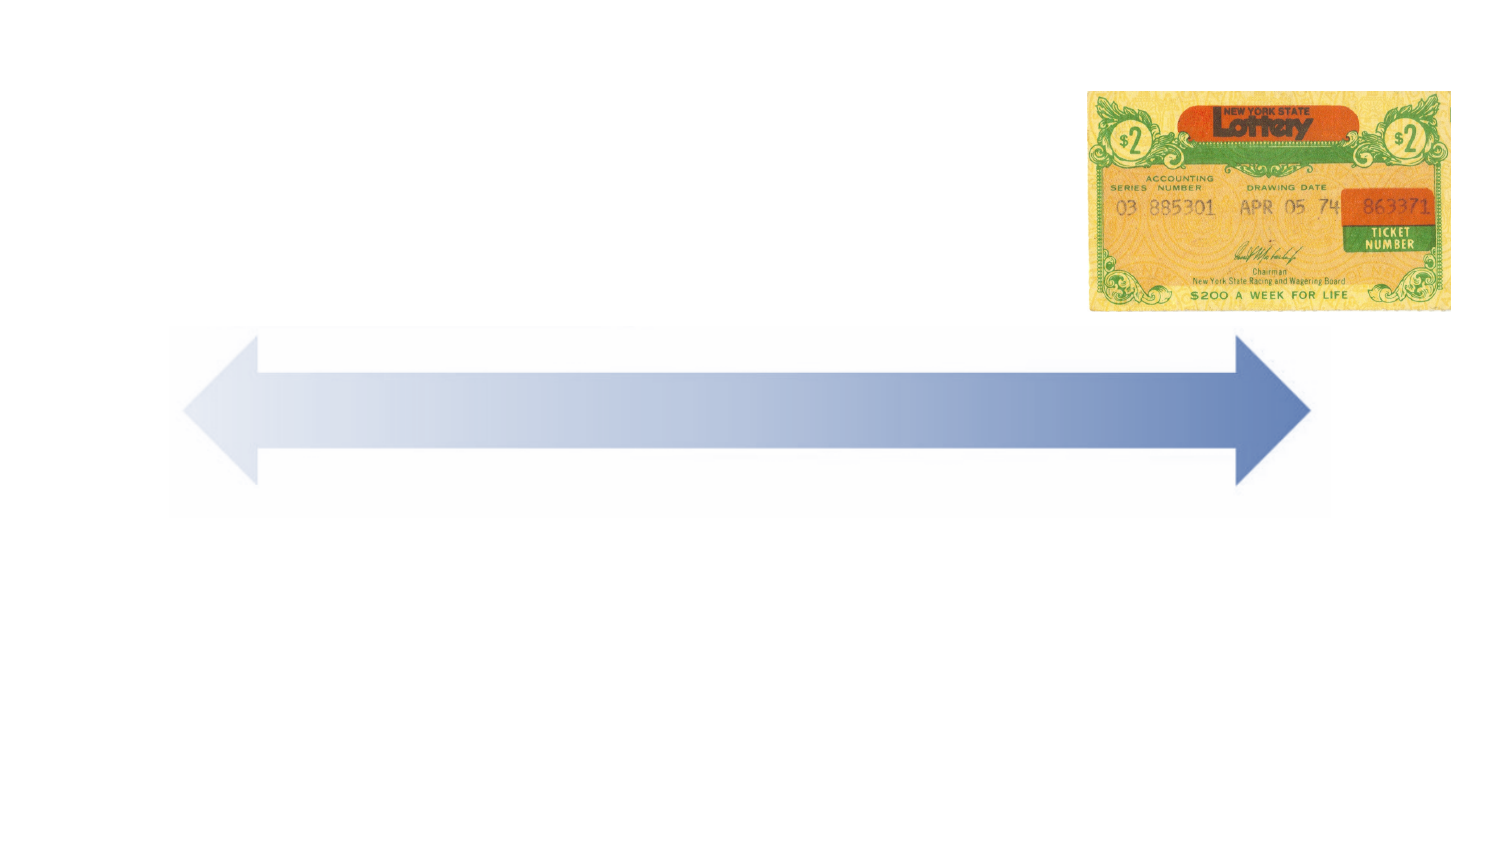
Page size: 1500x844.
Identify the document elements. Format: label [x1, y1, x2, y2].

picture [1087, 91, 1451, 312]
list [169, 326, 1331, 518]
